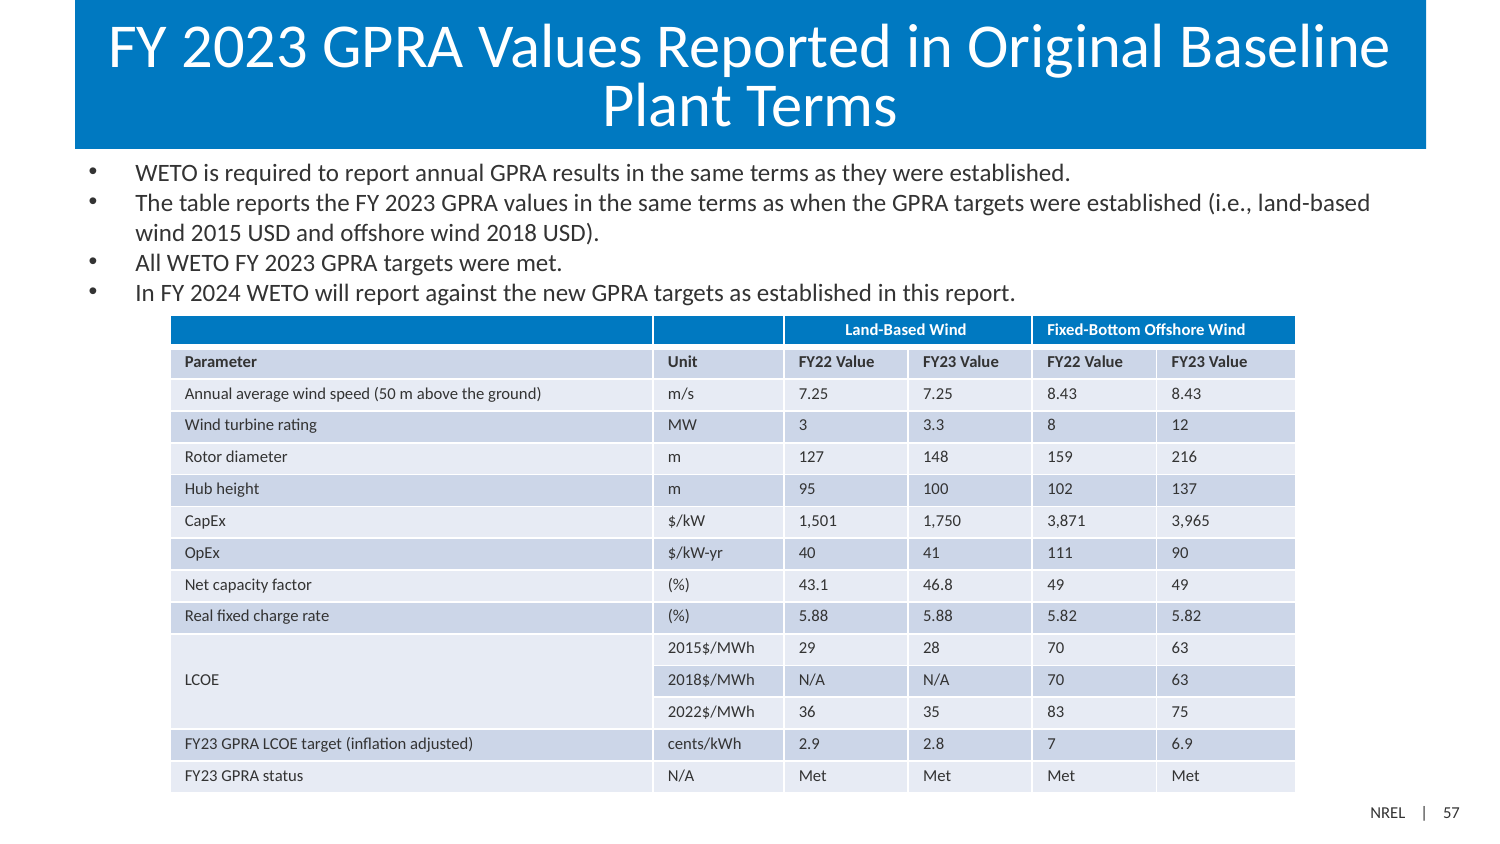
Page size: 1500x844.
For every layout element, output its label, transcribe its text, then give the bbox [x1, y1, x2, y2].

table_cell 46.8 [909, 571, 1031, 601]
table_cell Wind turbine rating [171, 412, 652, 442]
table_cell CapEx [171, 507, 652, 537]
table_cell $/kW-yr [654, 539, 783, 569]
table_cell m/s [654, 380, 783, 410]
table_cell 70 [1033, 635, 1156, 665]
table_cell N/A [785, 666, 907, 696]
table_cell Rotor diameter [171, 444, 652, 474]
table_cell 2018$/MWh [654, 666, 783, 696]
table_cell 95 [785, 475, 907, 506]
table_cell FY23 GPRA LCOE target (inflation adjusted) [171, 730, 652, 760]
table_cell 12 [1157, 412, 1295, 442]
text_box WETO is required to report annual GPRA results in the same terms as they were established. The table reports the FY 2023 GPRA values in the same terms as when the GPRA targets were established (i.e., land-based wind 2015 USD and offshore wind 2018 USD). All WETO FY 2023 GPRA targets were met. In FY 2024 WETO will report against the new GPRA targets as established in this report. [73, 148, 1427, 314]
table_cell 29 [785, 635, 907, 665]
table_cell 49 [1157, 571, 1295, 601]
table_cell FY22 Value [785, 350, 907, 378]
table_cell 216 [1157, 444, 1295, 474]
table_cell 159 [1033, 444, 1156, 474]
table_cell 102 [1033, 475, 1156, 506]
table_cell 3,965 [1157, 507, 1295, 537]
table_header [654, 316, 783, 344]
table_cell Parameter [171, 350, 652, 378]
table_cell 2015$/MWh [654, 635, 783, 665]
table_cell Met [785, 762, 907, 792]
table_cell OpEx [171, 539, 652, 569]
table_cell Unit [654, 350, 783, 378]
table_cell FY23 Value [1157, 350, 1295, 378]
table_cell 3.3 [909, 412, 1031, 442]
table_cell 100 [909, 475, 1031, 506]
table_cell Met [1157, 762, 1295, 792]
table_cell 5.82 [1157, 603, 1295, 633]
table_cell 5.88 [785, 603, 907, 633]
table_cell 8.43 [1033, 380, 1156, 410]
table_cell 1,501 [785, 507, 907, 537]
table_cell $/kW [654, 507, 783, 537]
table_cell Met [909, 762, 1031, 792]
table_cell 127 [785, 444, 907, 474]
table_cell N/A [654, 762, 783, 792]
table_cell 41 [909, 539, 1031, 569]
table_cell LCOE [171, 635, 652, 728]
table_cell Real fixed charge rate [171, 603, 652, 633]
table_cell m [654, 475, 783, 506]
table_cell 35 [909, 698, 1031, 728]
table_cell 5.82 [1033, 603, 1156, 633]
table_cell 137 [1157, 475, 1295, 506]
table_cell 3 [785, 412, 907, 442]
table_header Land-Based Wind [785, 316, 1031, 344]
table_cell Hub height [171, 475, 652, 506]
table_cell 7 [1033, 730, 1156, 760]
table_cell 43.1 [785, 571, 907, 601]
table_cell 7.25 [909, 380, 1031, 410]
table_cell 148 [909, 444, 1031, 474]
table_cell 28 [909, 635, 1031, 665]
table_cell (%) [654, 603, 783, 633]
table_cell 2022$/MWh [654, 698, 783, 728]
table_cell 111 [1033, 539, 1156, 569]
table_cell 2.9 [785, 730, 907, 760]
table_cell Met [1033, 762, 1156, 792]
table_cell 2.8 [909, 730, 1031, 760]
table_cell m [654, 444, 783, 474]
table_cell 5.88 [909, 603, 1031, 633]
table_cell 83 [1033, 698, 1156, 728]
table_cell cents/kWh [654, 730, 783, 760]
table_cell FY23 GPRA status [171, 762, 652, 792]
table_cell Net capacity factor [171, 571, 652, 601]
table_cell 8 [1033, 412, 1156, 442]
table_cell Annual average wind speed (50 m above the ground) [171, 380, 652, 410]
table_header Fixed-Bottom Offshore Wind [1033, 316, 1295, 344]
table_cell 1,750 [909, 507, 1031, 537]
table_cell FY23 Value [909, 350, 1031, 378]
table_cell 63 [1157, 666, 1295, 696]
table_cell 36 [785, 698, 907, 728]
table_cell 3,871 [1033, 507, 1156, 537]
table_cell 63 [1157, 635, 1295, 665]
table_cell FY22 Value [1033, 350, 1156, 378]
table_header [171, 316, 652, 344]
table_cell 8.43 [1157, 380, 1295, 410]
table_cell MW [654, 412, 783, 442]
title FY 2023 GPRA Values Reported in Original Baseline Plant Terms [75, 0, 1427, 148]
table_cell 7.25 [785, 380, 907, 410]
table_cell 70 [1033, 666, 1156, 696]
table_cell N/A [909, 666, 1031, 696]
table_cell 49 [1033, 571, 1156, 601]
table_cell 90 [1157, 539, 1295, 569]
table_cell 75 [1157, 698, 1295, 728]
table_cell 6.9 [1157, 730, 1295, 760]
table_cell 40 [785, 539, 907, 569]
table_cell (%) [654, 571, 783, 601]
